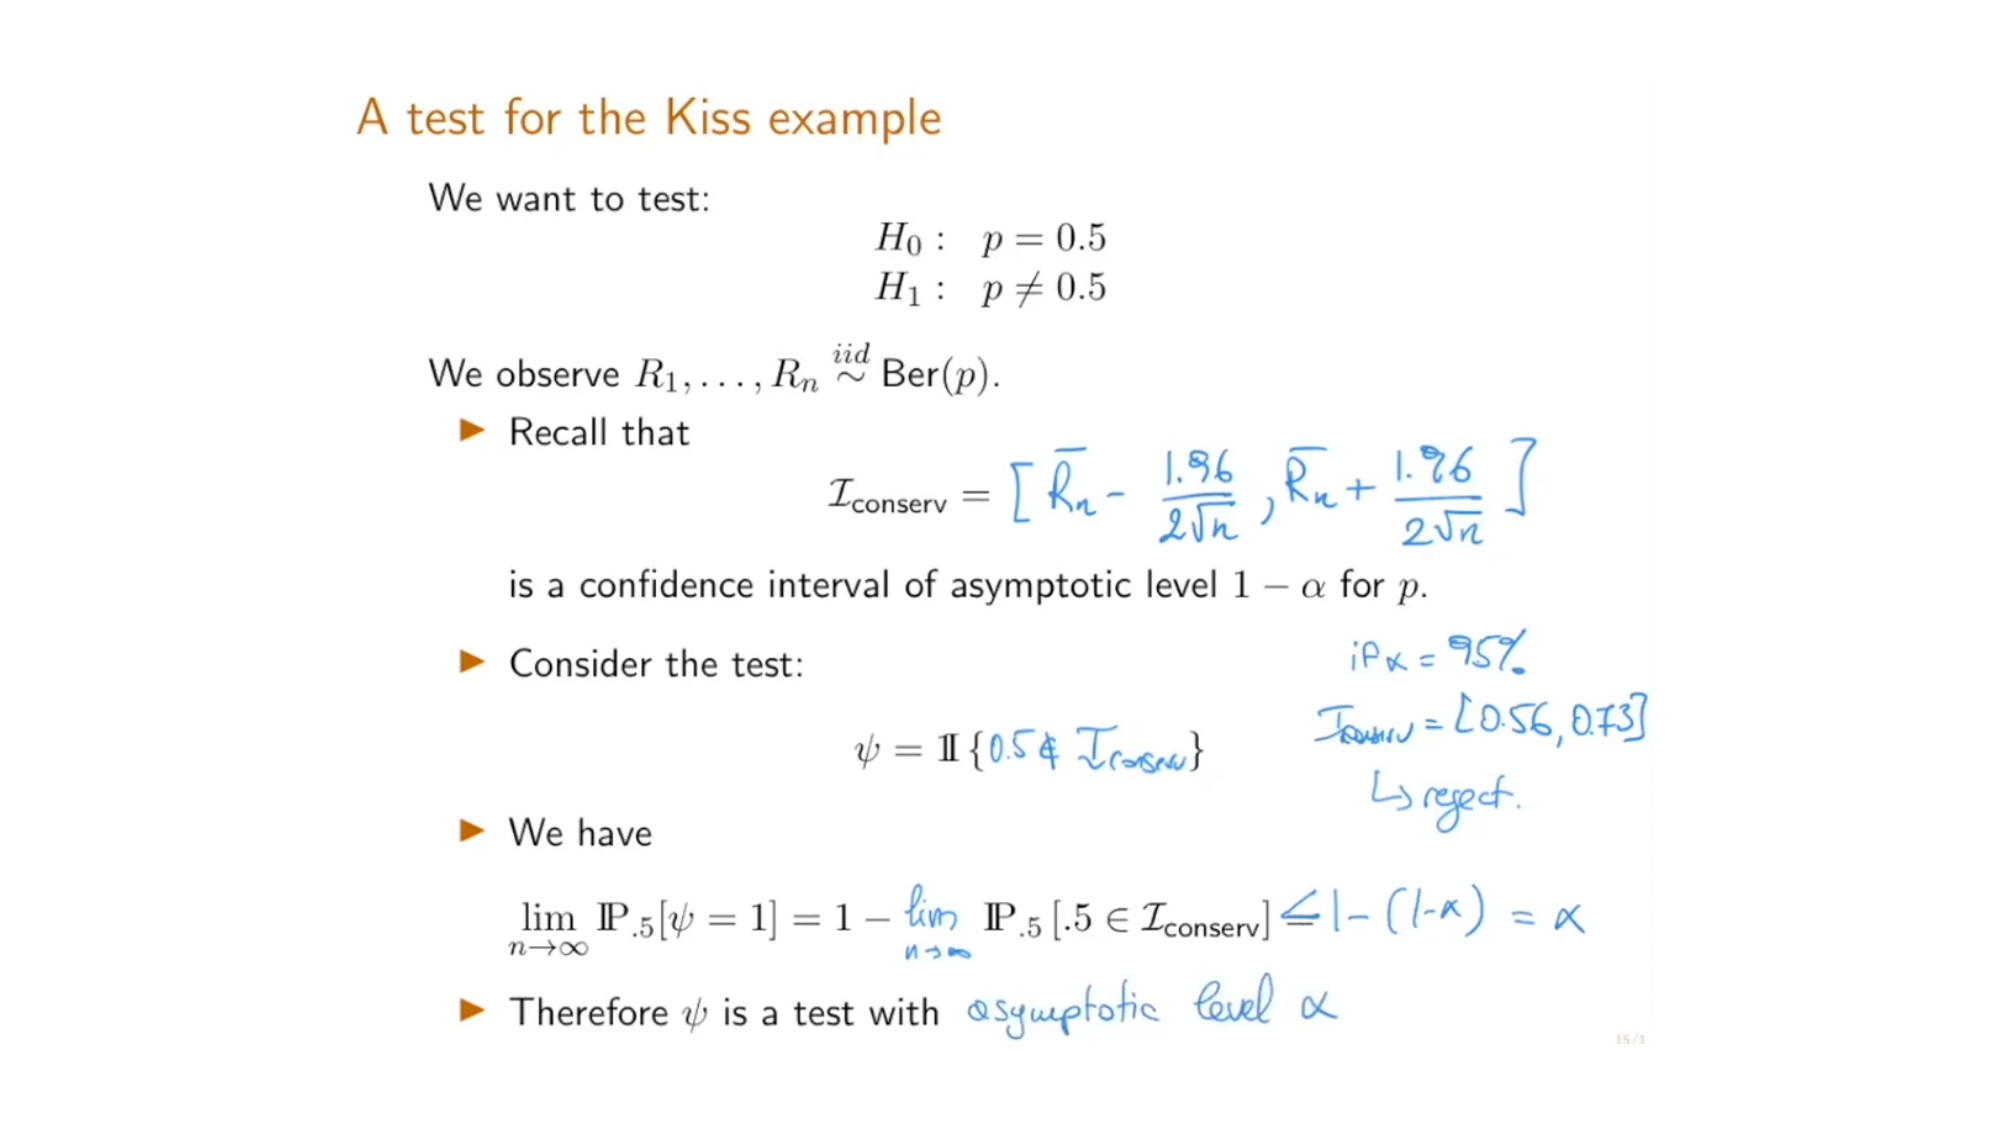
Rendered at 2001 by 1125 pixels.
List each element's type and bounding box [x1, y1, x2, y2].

picture [344, 77, 1653, 1044]
